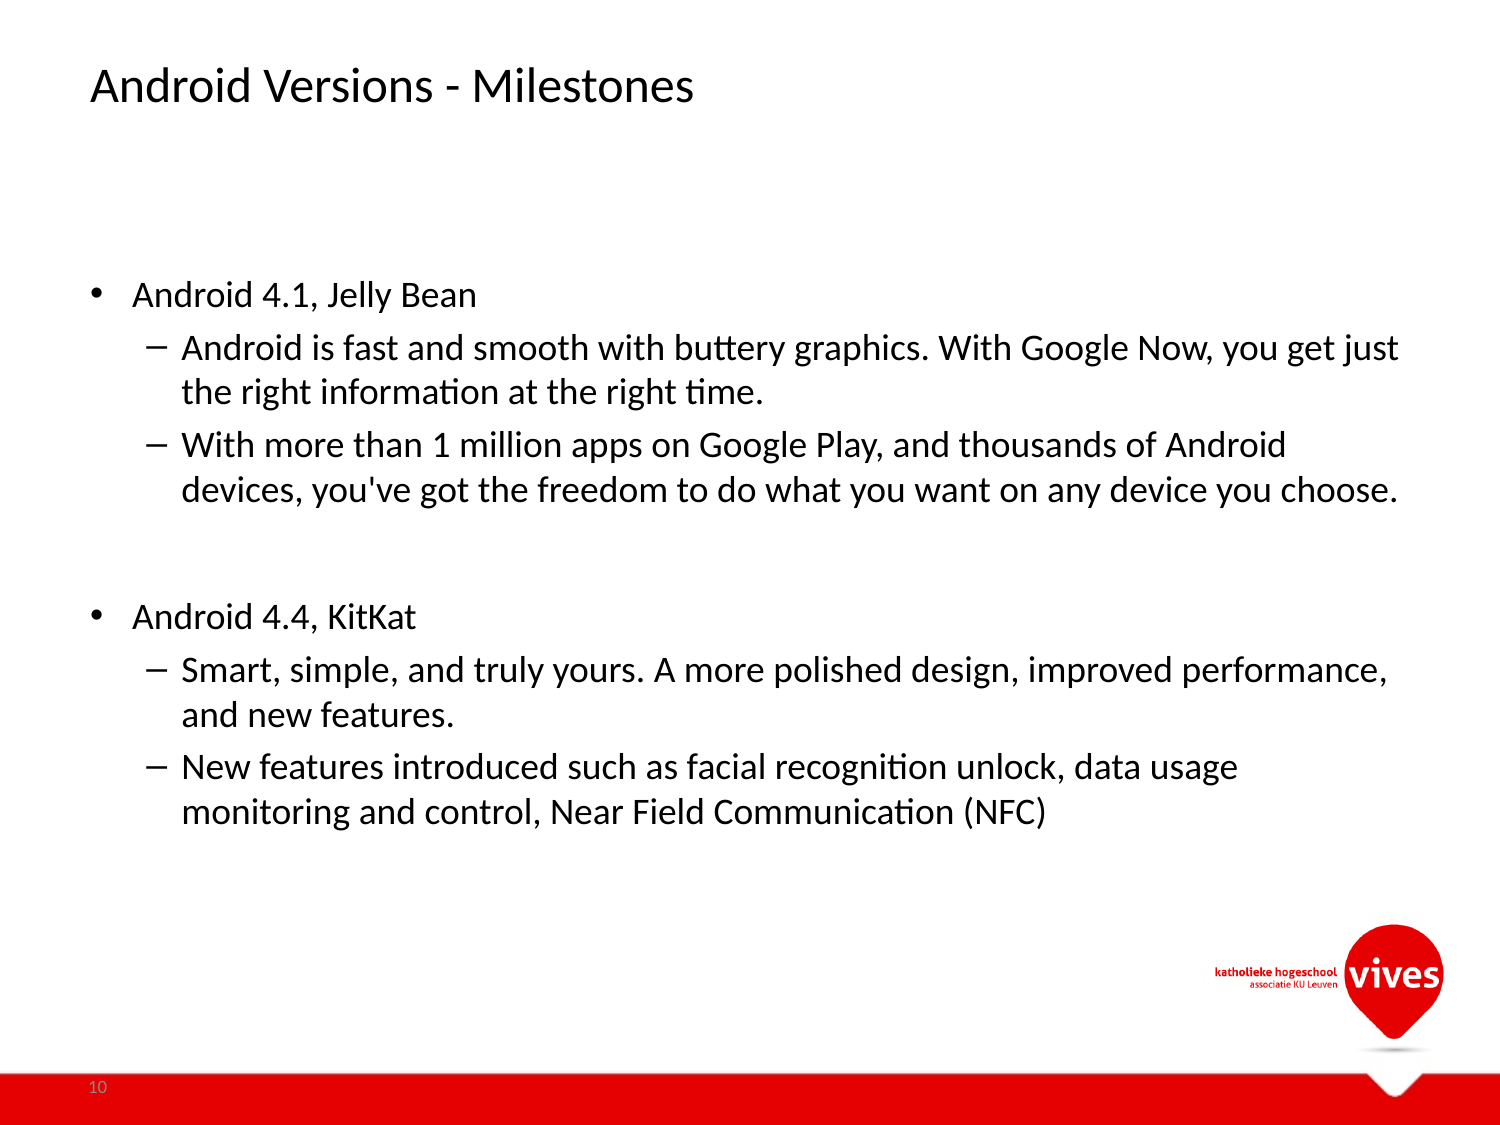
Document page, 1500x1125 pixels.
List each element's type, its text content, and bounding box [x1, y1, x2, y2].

slide_number 10 [73, 1056, 153, 1116]
title Android Versions - Milestones [75, 45, 1425, 233]
list Android 4.1, Jelly Bean Android is fast and smooth with buttery graphics. With Google Now, you get just the right information at the right time. With more than 1 million apps on Google Play, and thousands of Android devices, you've got the freedom to do what you want on any device you choose. Android 4.4, KitKat Smart, simple, and truly yours. A more polished design, improved performance, and new features. New features introduced such as facial recognition unlock, data usage monitoring and control, Near Field Communication (NFC) [75, 262, 1425, 1005]
picture [0, 0, 1500, 1125]
